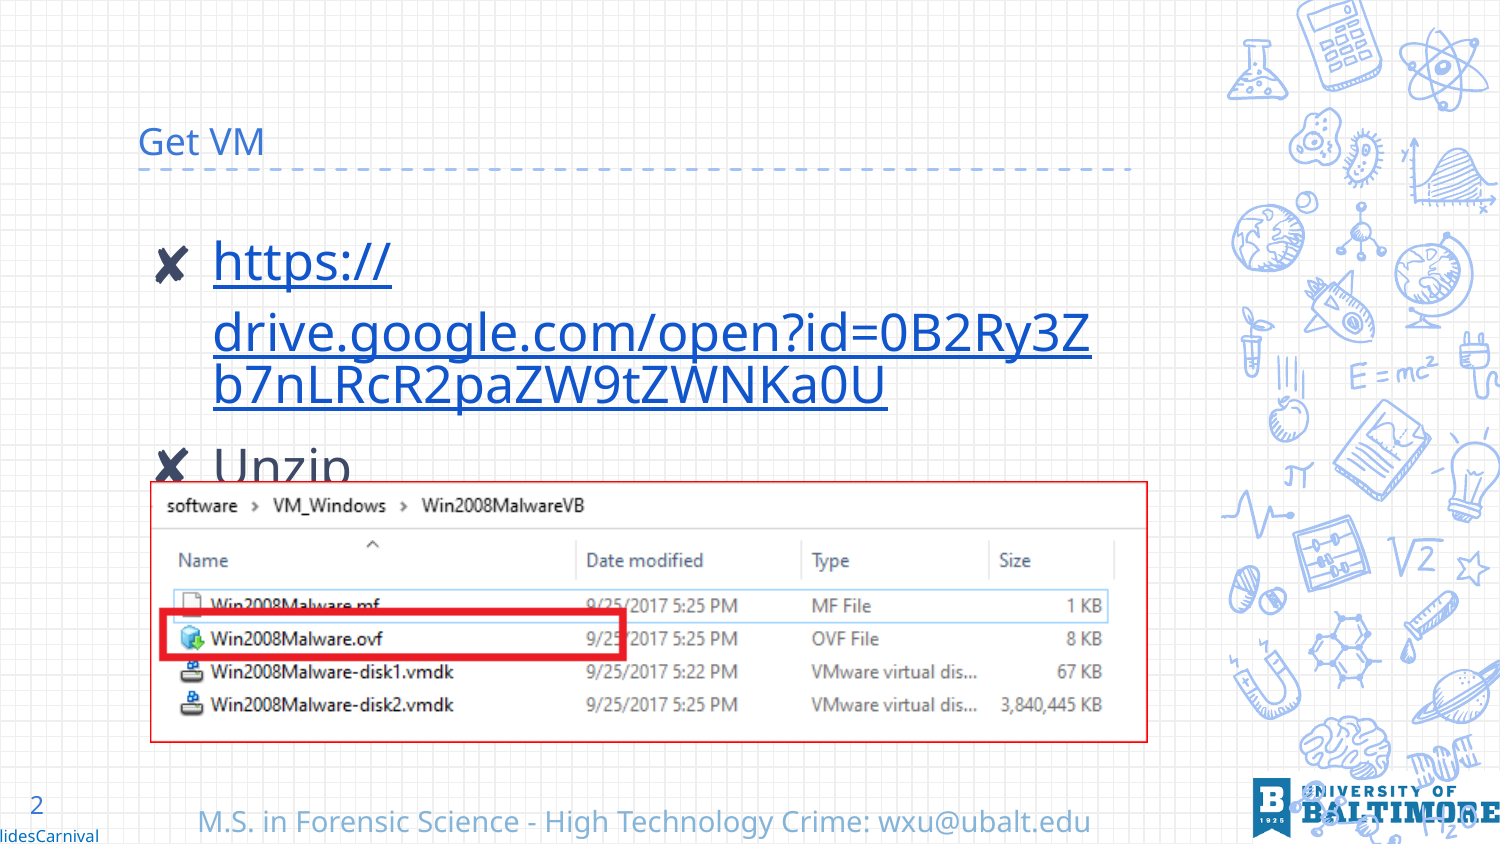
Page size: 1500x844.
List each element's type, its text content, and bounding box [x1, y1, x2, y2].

picture [1316, 786, 1321, 797]
picture [1253, 771, 1500, 844]
picture [1365, 817, 1376, 833]
picture [1327, 813, 1336, 822]
picture [150, 481, 1149, 743]
list https://drive.google.com/open?id=0B2Ry3Zb7nLRcR2paZW9tZWNKa0U Unzip [122, 213, 1130, 806]
slide_number 2 [14, 774, 105, 840]
title Get VM [122, 36, 1130, 178]
